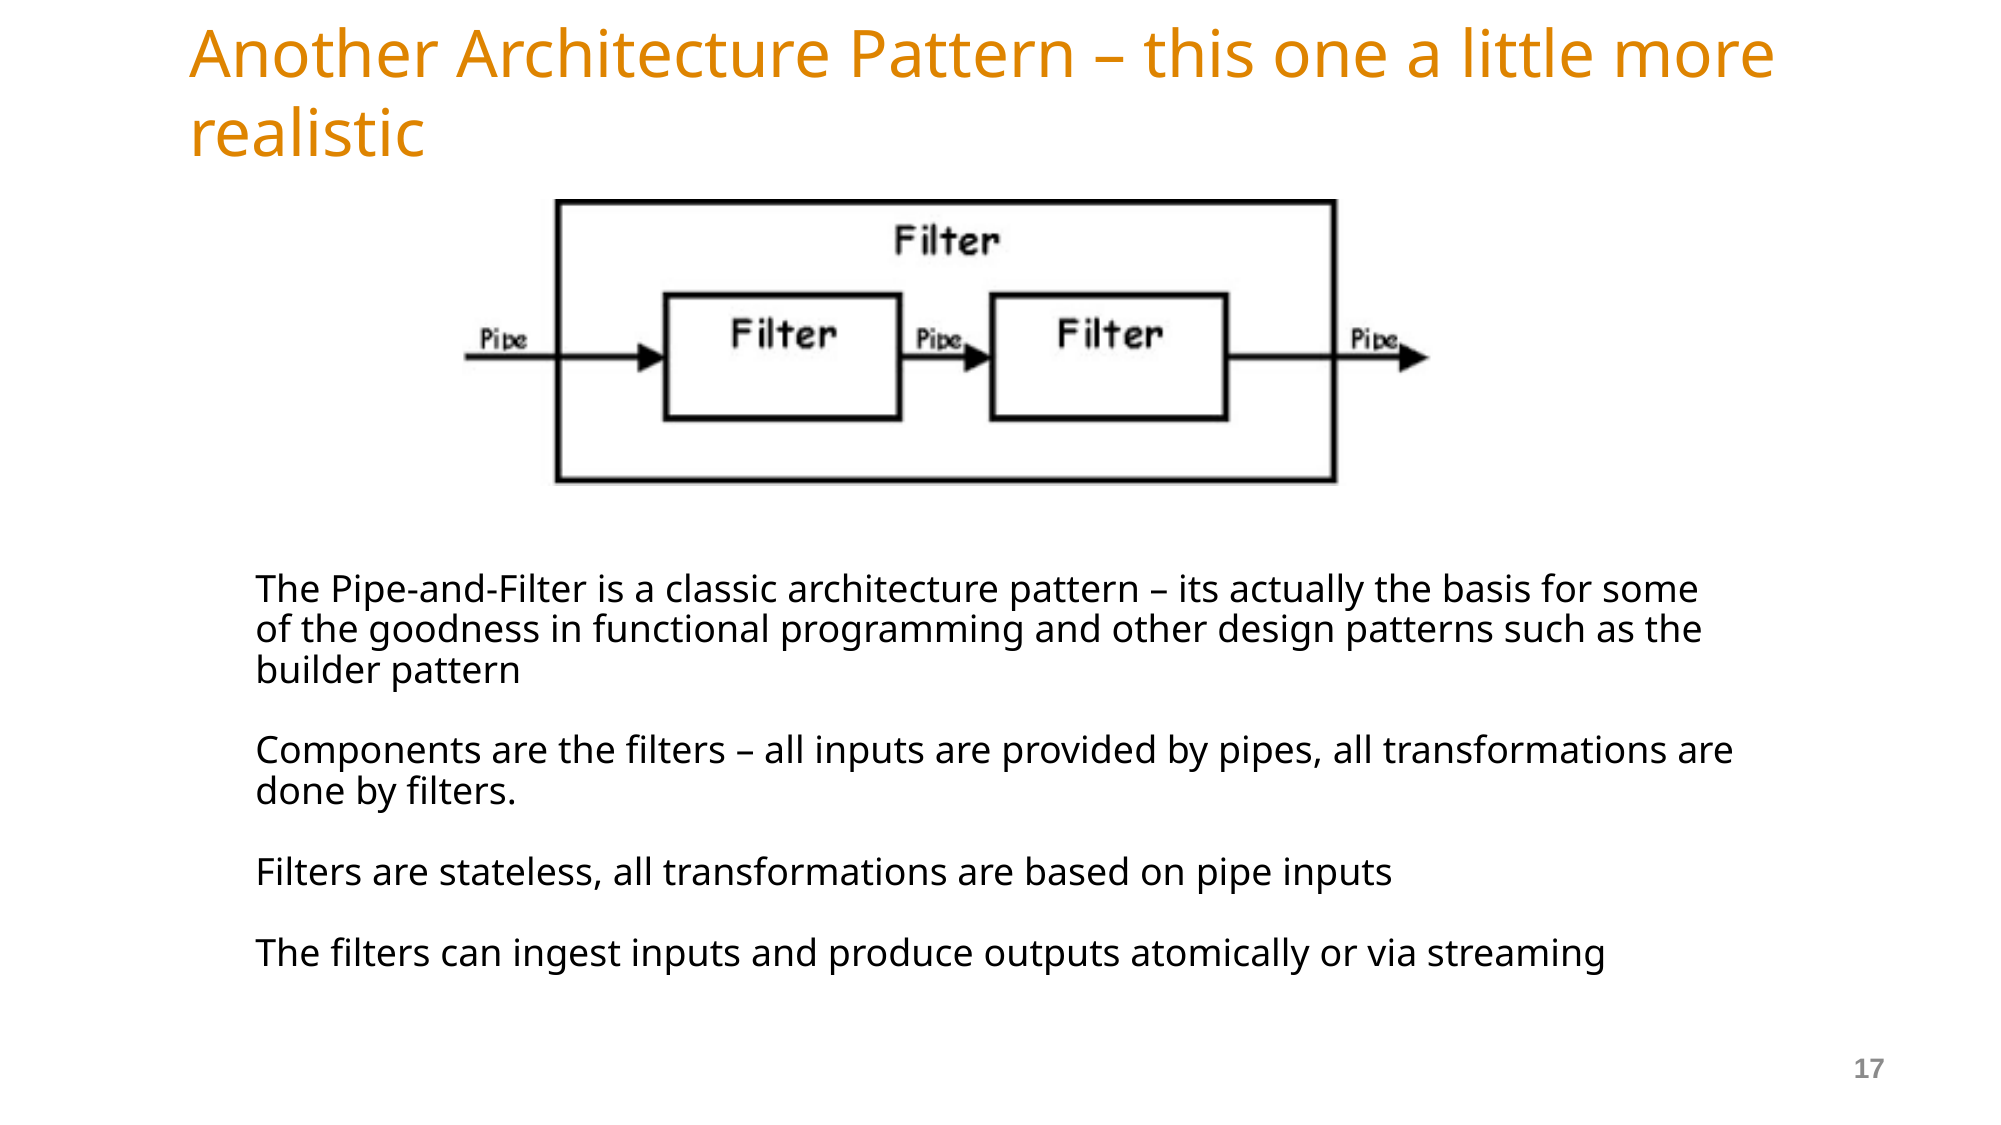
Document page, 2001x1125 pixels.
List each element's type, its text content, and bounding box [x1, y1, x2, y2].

title Another Architecture Pattern – this one a little more realistic [174, 33, 1824, 148]
text_box The Pipe-and-Filter is a classic architecture pattern – its actually the basis for some of the goodness in functional programming and other design patterns such as the builder pattern Components are the filters – all inputs are provided by pipes, all transformations are done by filters. Filters are stateless, all transformations are based on pipe inputs The filters can ingest inputs and produce outputs atomically or via streaming [240, 562, 1758, 982]
picture [461, 198, 1433, 486]
slide_number 17 [1433, 1039, 1900, 1100]
